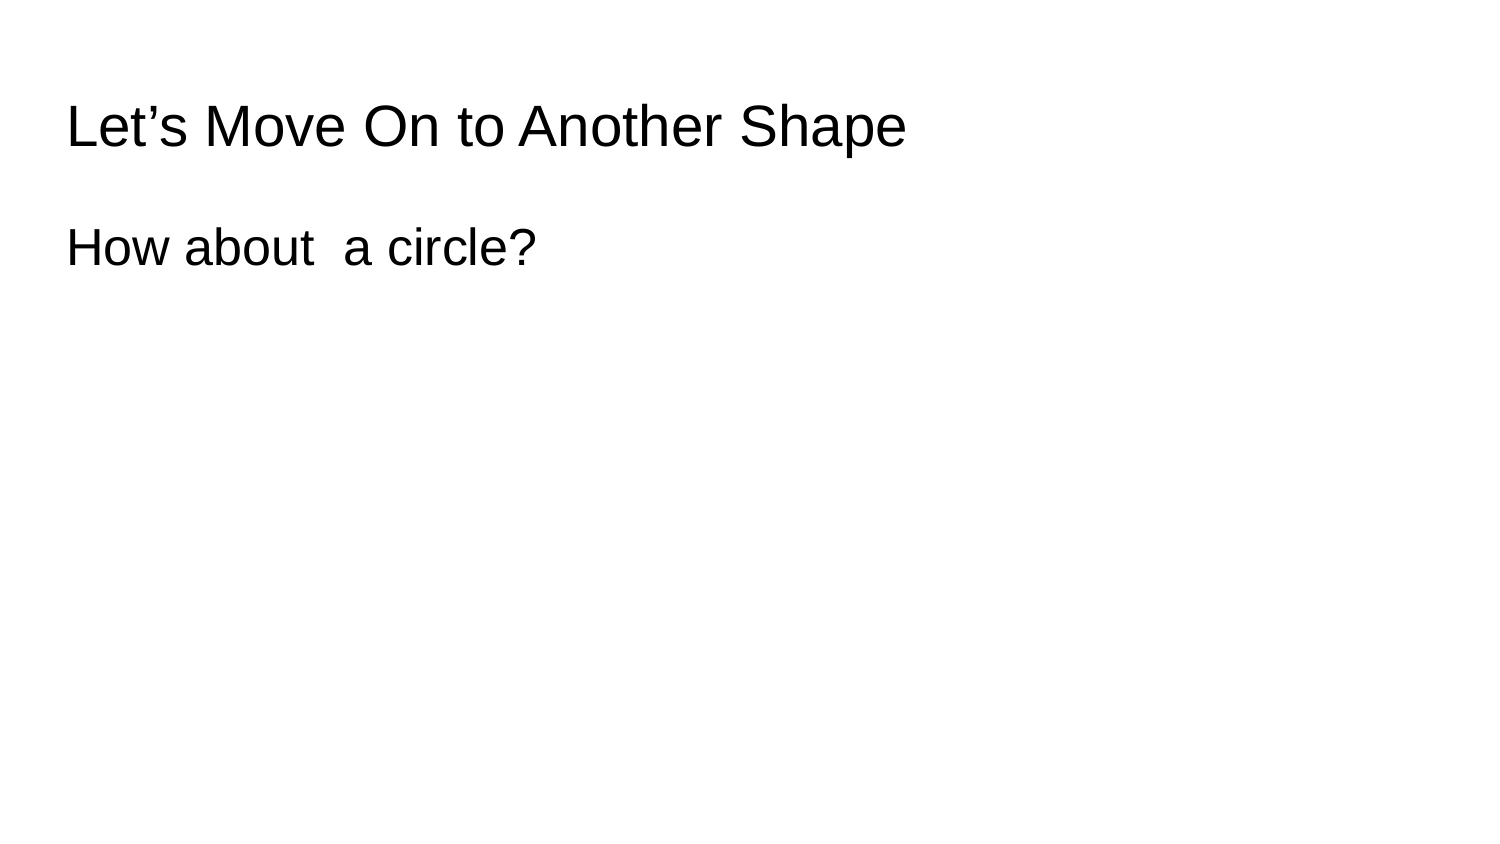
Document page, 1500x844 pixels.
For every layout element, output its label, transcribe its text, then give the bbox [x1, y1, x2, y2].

title Let’s Move On to Another Shape [51, 72, 1449, 167]
list How about a circle? [51, 189, 1449, 750]
